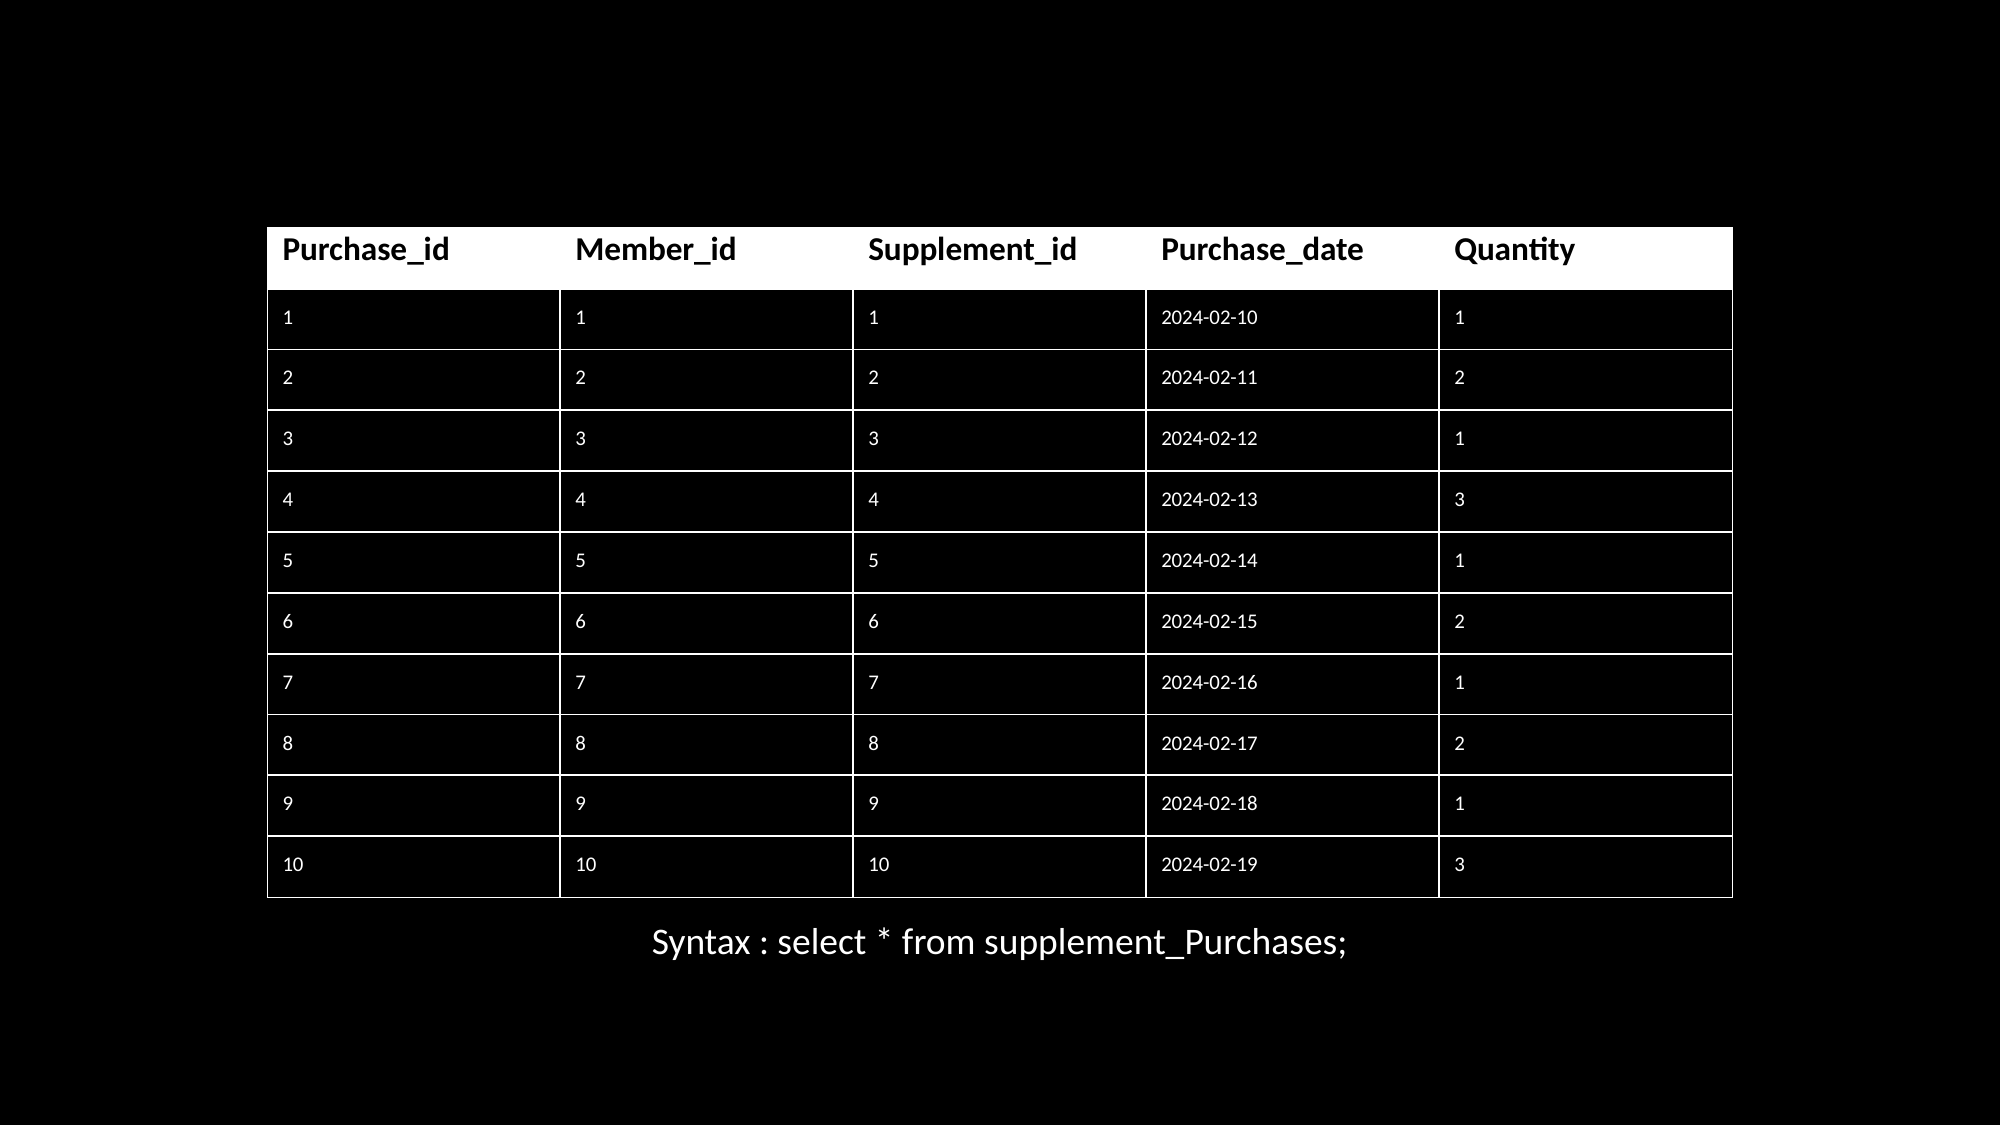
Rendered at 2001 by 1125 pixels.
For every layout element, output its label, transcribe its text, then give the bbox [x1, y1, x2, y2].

table_cell 1 [1440, 290, 1732, 349]
table_cell 6 [854, 594, 1145, 653]
table_cell 9 [854, 776, 1145, 835]
text_box Syntax : select * from supplement_Purchases; [500, 909, 1500, 970]
table_cell 2024-02-13 [1147, 472, 1438, 531]
table_cell 2024-02-10 [1147, 290, 1438, 349]
table_cell 7 [854, 655, 1145, 714]
table_cell 4 [561, 472, 852, 531]
table_cell 1 [1440, 655, 1732, 714]
table_cell 9 [561, 776, 852, 835]
table_cell 6 [268, 594, 559, 653]
table_header Purchase_date [1147, 228, 1438, 288]
table_cell 1 [561, 290, 852, 349]
table_cell 1 [1440, 533, 1732, 592]
table_cell 2 [1440, 594, 1732, 653]
table_cell 3 [1440, 837, 1732, 897]
table_cell 4 [268, 472, 559, 531]
table_cell 6 [561, 594, 852, 653]
table_header Purchase_id [268, 228, 559, 288]
table_cell 8 [268, 715, 559, 774]
table_cell 2024-02-15 [1147, 594, 1438, 653]
table_cell 10 [268, 837, 559, 897]
table_cell 5 [854, 533, 1145, 592]
table_header Supplement_id [854, 228, 1145, 288]
table_cell 2 [1440, 350, 1732, 409]
table_cell 2024-02-14 [1147, 533, 1438, 592]
table_cell 2 [1440, 715, 1732, 774]
table_cell 1 [854, 290, 1145, 349]
table_cell 5 [268, 533, 559, 592]
table_cell 2024-02-12 [1147, 411, 1438, 470]
table_cell 7 [561, 655, 852, 714]
table_cell 3 [268, 411, 559, 470]
table_cell 10 [561, 837, 852, 897]
table_cell 2024-02-16 [1147, 655, 1438, 714]
table_header Quantity [1440, 228, 1732, 288]
table_cell 3 [854, 411, 1145, 470]
table_cell 5 [561, 533, 852, 592]
table_cell 3 [561, 411, 852, 470]
table_cell 2 [268, 350, 559, 409]
table_cell 1 [268, 290, 559, 349]
table_cell 4 [854, 472, 1145, 531]
table_cell 9 [268, 776, 559, 835]
table_cell 8 [561, 715, 852, 774]
table_cell 2024-02-19 [1147, 837, 1438, 897]
table_cell 2024-02-17 [1147, 715, 1438, 774]
table_cell 7 [268, 655, 559, 714]
table_cell 1 [1440, 776, 1732, 835]
table_cell 1 [1440, 411, 1732, 470]
table_cell 3 [1440, 472, 1732, 531]
table_header Member_id [561, 228, 852, 288]
table_cell 2024-02-18 [1147, 776, 1438, 835]
table_cell 2 [854, 350, 1145, 409]
table_cell 10 [854, 837, 1145, 897]
table_cell 2 [561, 350, 852, 409]
table_cell 8 [854, 715, 1145, 774]
table_cell 2024-02-11 [1147, 350, 1438, 409]
